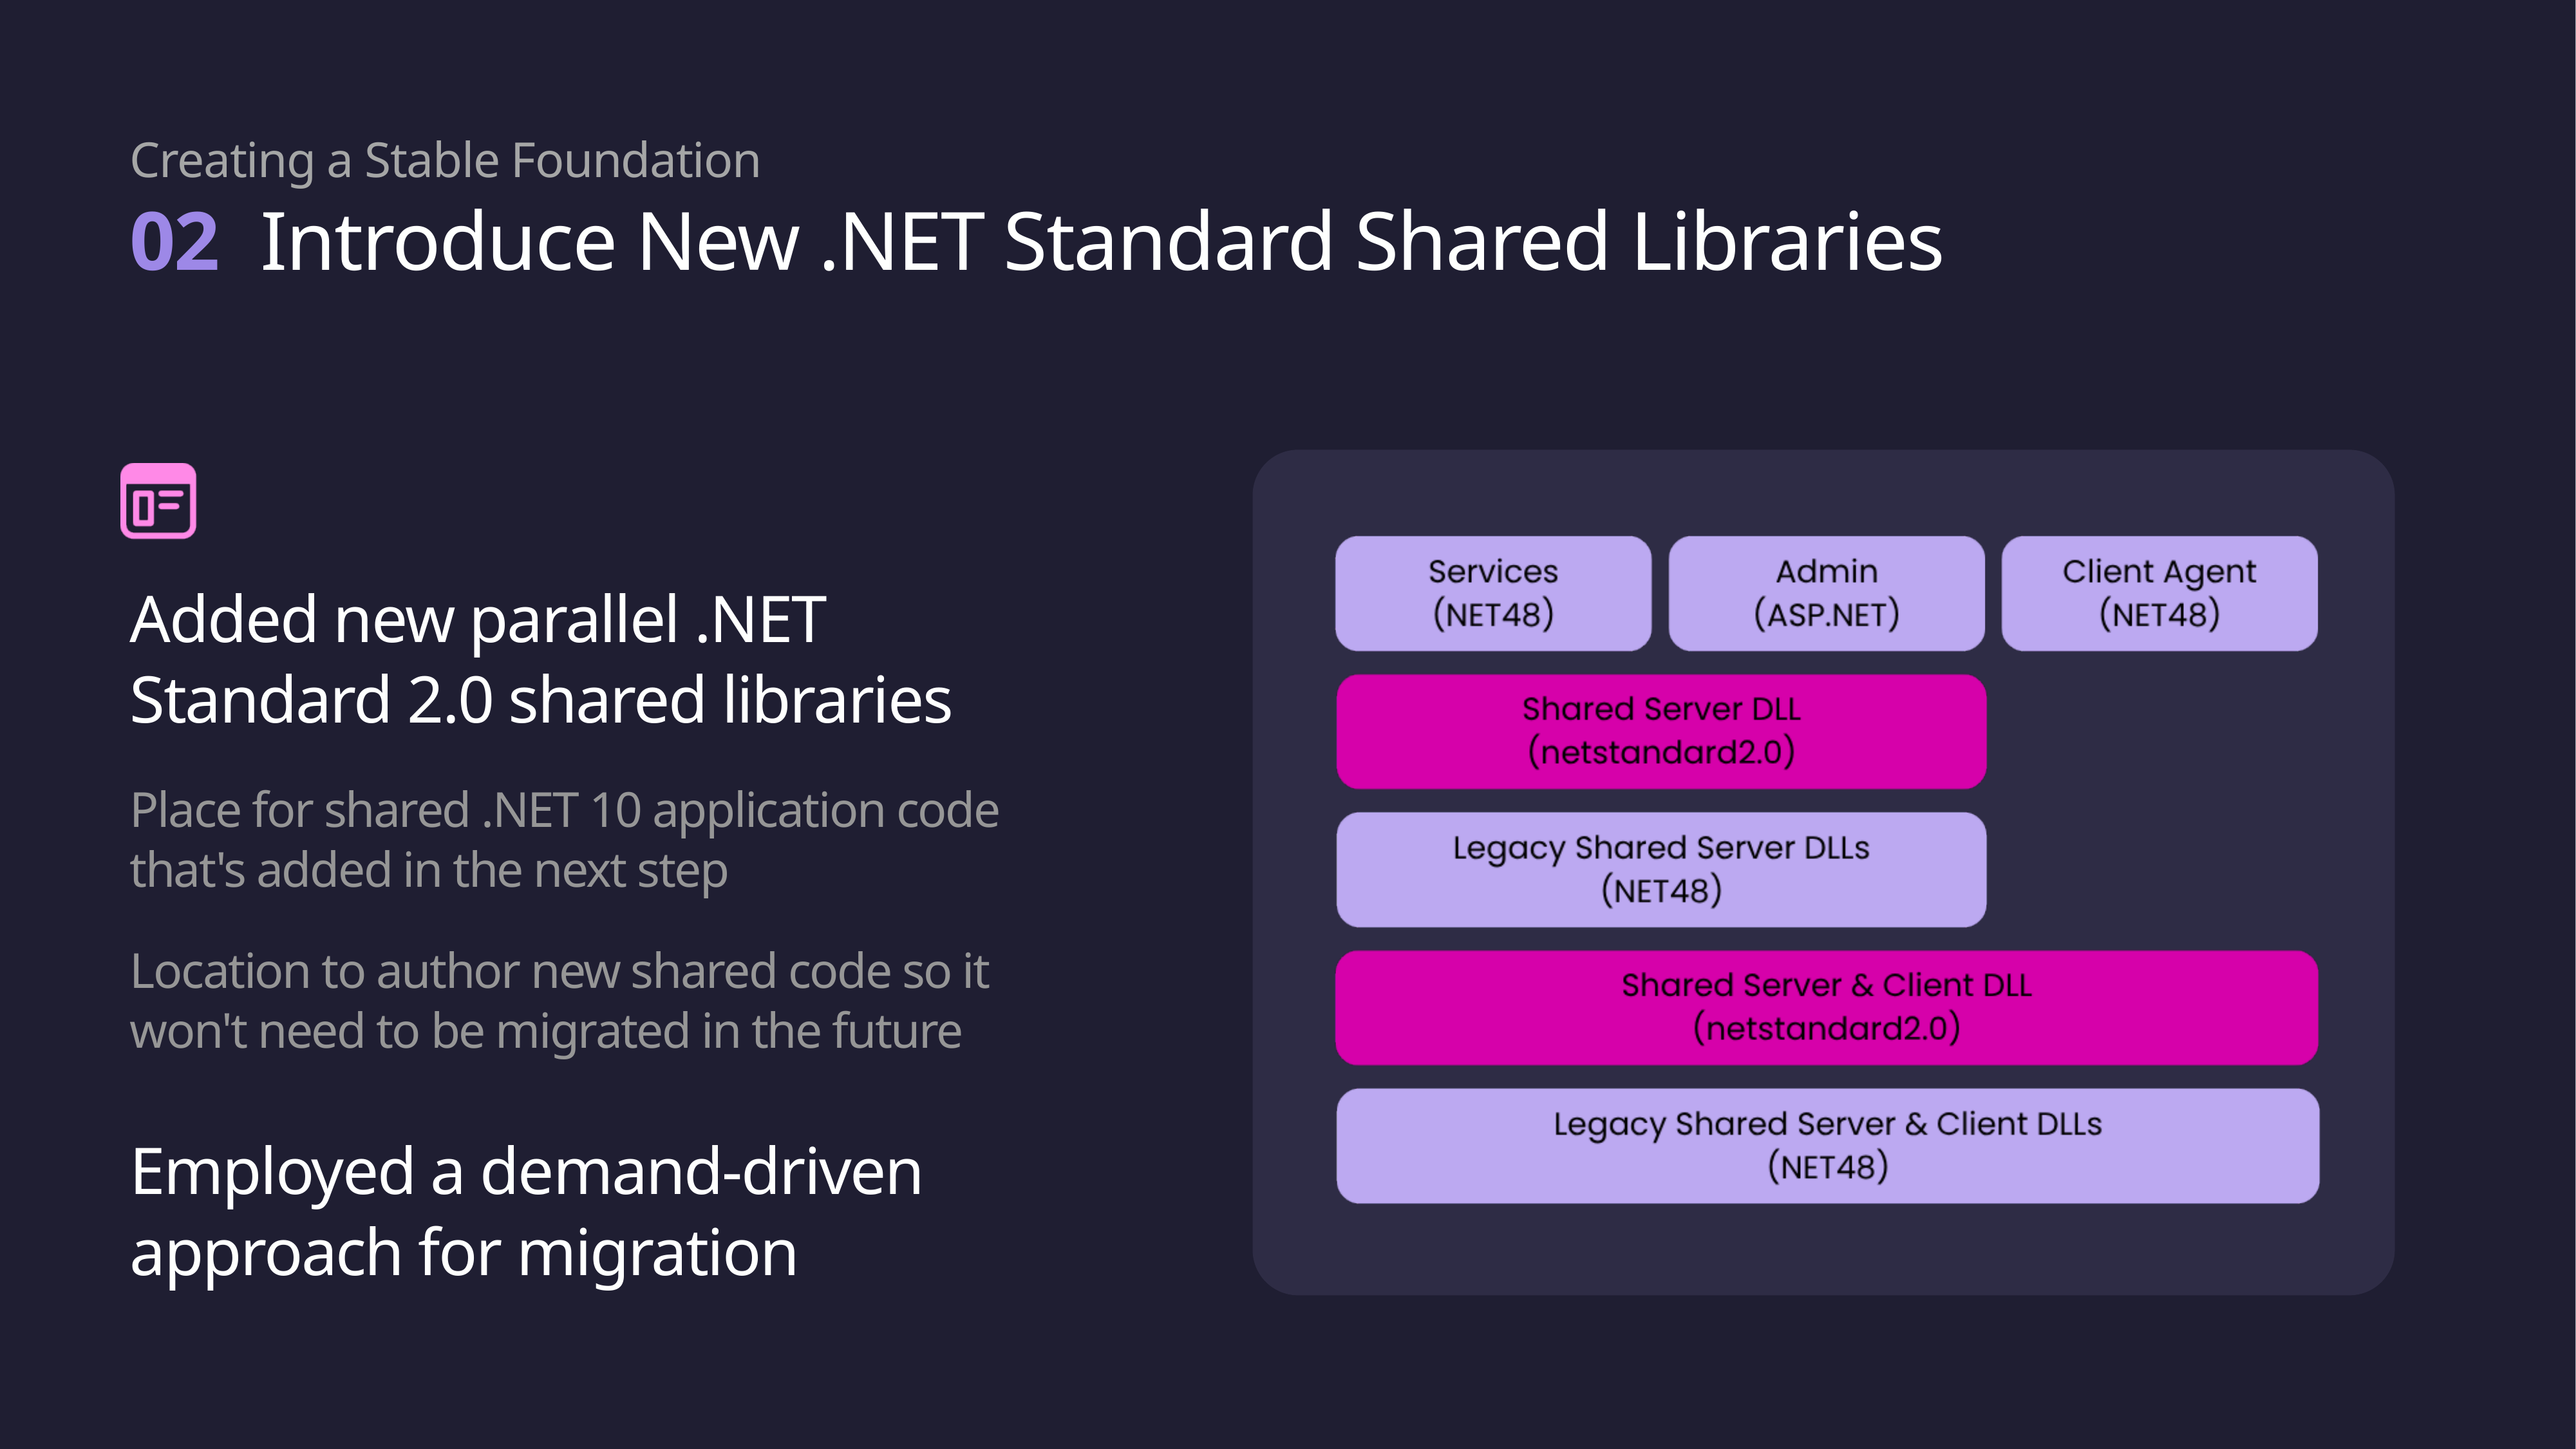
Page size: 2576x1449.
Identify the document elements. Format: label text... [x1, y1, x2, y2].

text_box 02 Introduce New .NET Standard Shared Libraries [120, 190, 2183, 290]
text_box Added new parallel .NET Standard 2.0 shared libraries [120, 569, 1001, 771]
picture [1309, 512, 2338, 1233]
text_box Creating a Stable Foundation [120, 91, 1119, 191]
text_box [1252, 449, 2396, 1296]
text_box Place for shared .NET 10 application code that's added in the next step Location to author new shared code so it won't need to be migrated in the future [120, 771, 1119, 1094]
picture [120, 463, 198, 541]
text_box Employed a demand-driven approach for migration [120, 1122, 1001, 1324]
